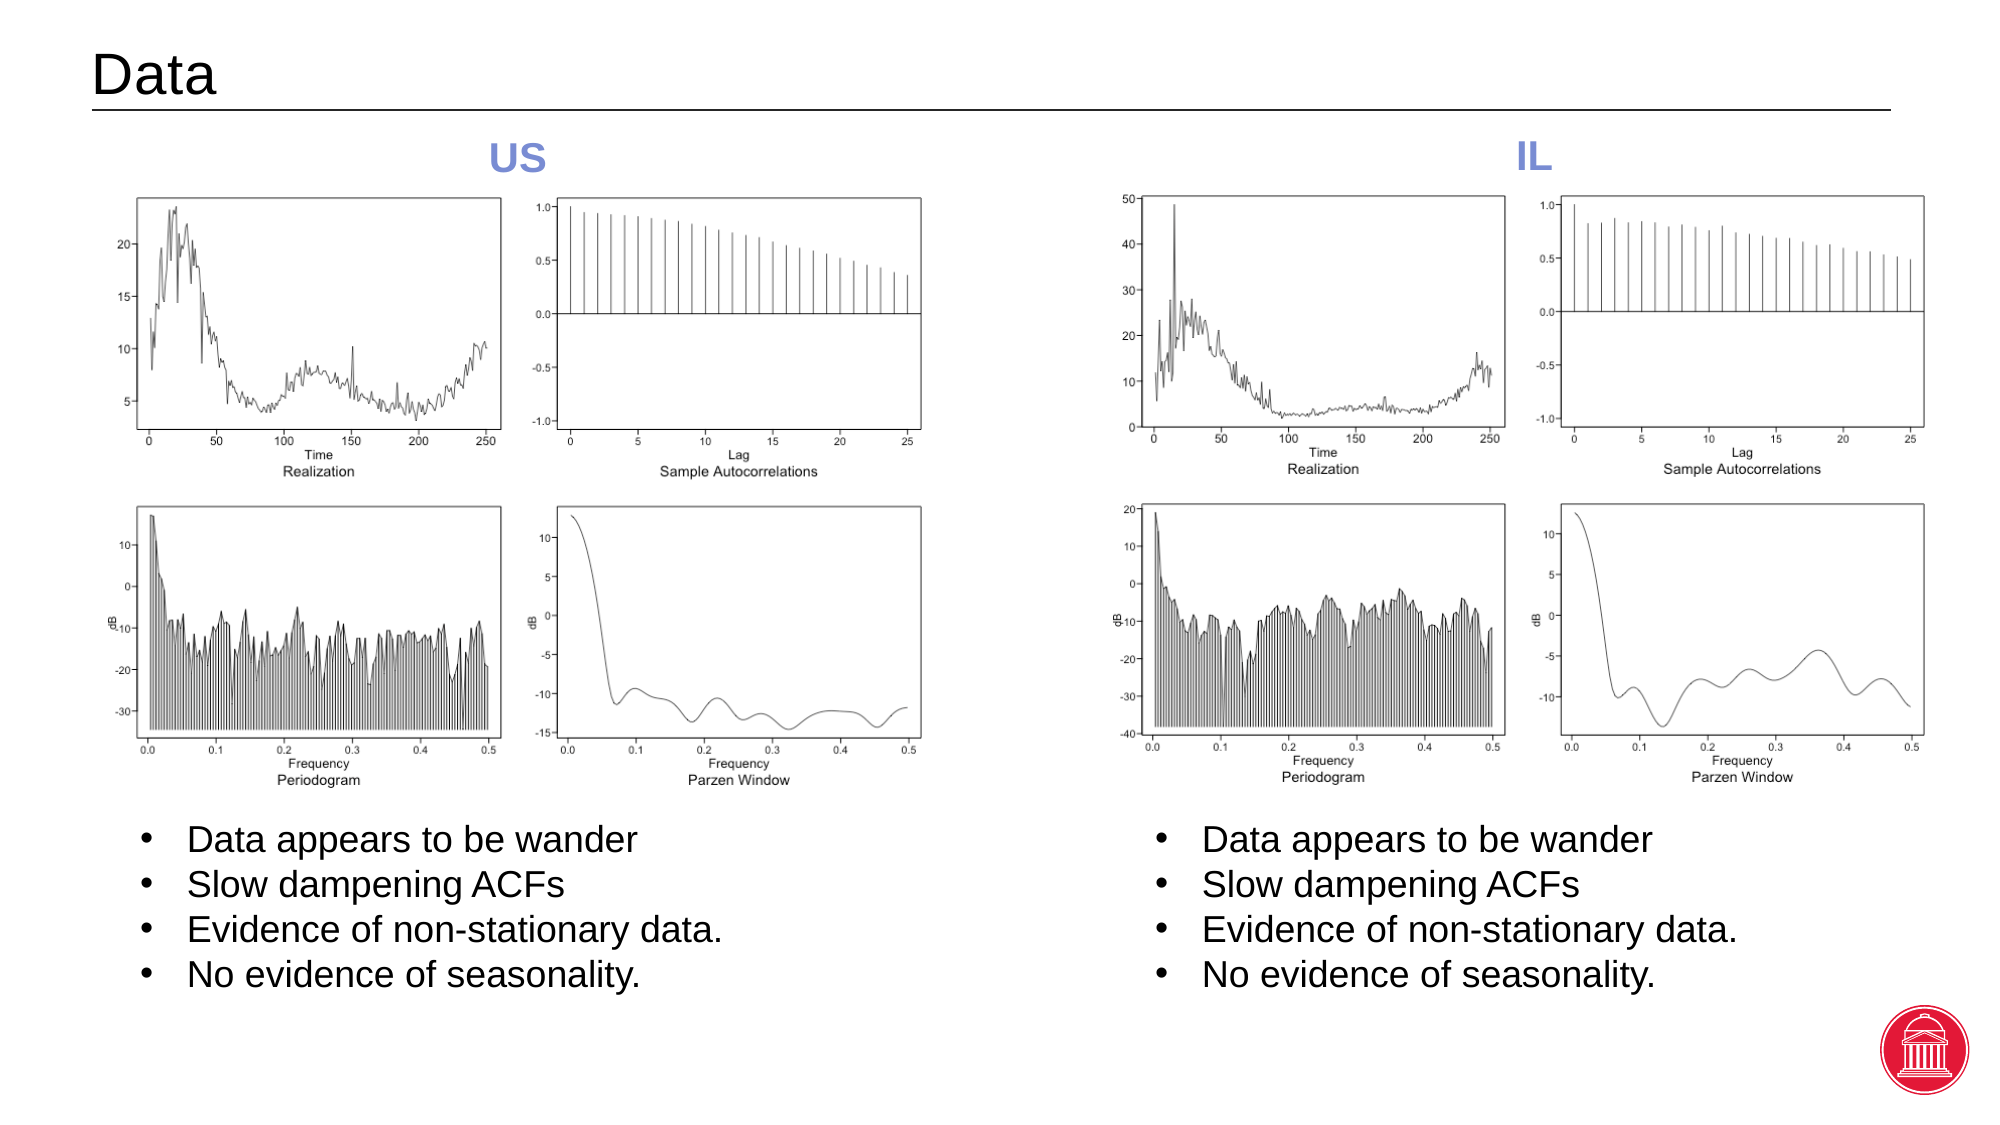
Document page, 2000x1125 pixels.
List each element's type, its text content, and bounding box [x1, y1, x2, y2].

text_box Data appears to be wander Slow dampening ACFs Evidence of non-stationary data. No evidence of seasonality. [125, 807, 882, 1003]
picture [1105, 186, 1932, 790]
text_box Data appears to be wander Slow dampening ACFs Evidence of non-stationary data. No evidence of seasonality. [1140, 807, 1897, 1003]
title Data [91, 42, 1892, 110]
picture [101, 187, 926, 791]
text_box US [474, 123, 591, 187]
text_box IL [1501, 120, 1590, 186]
